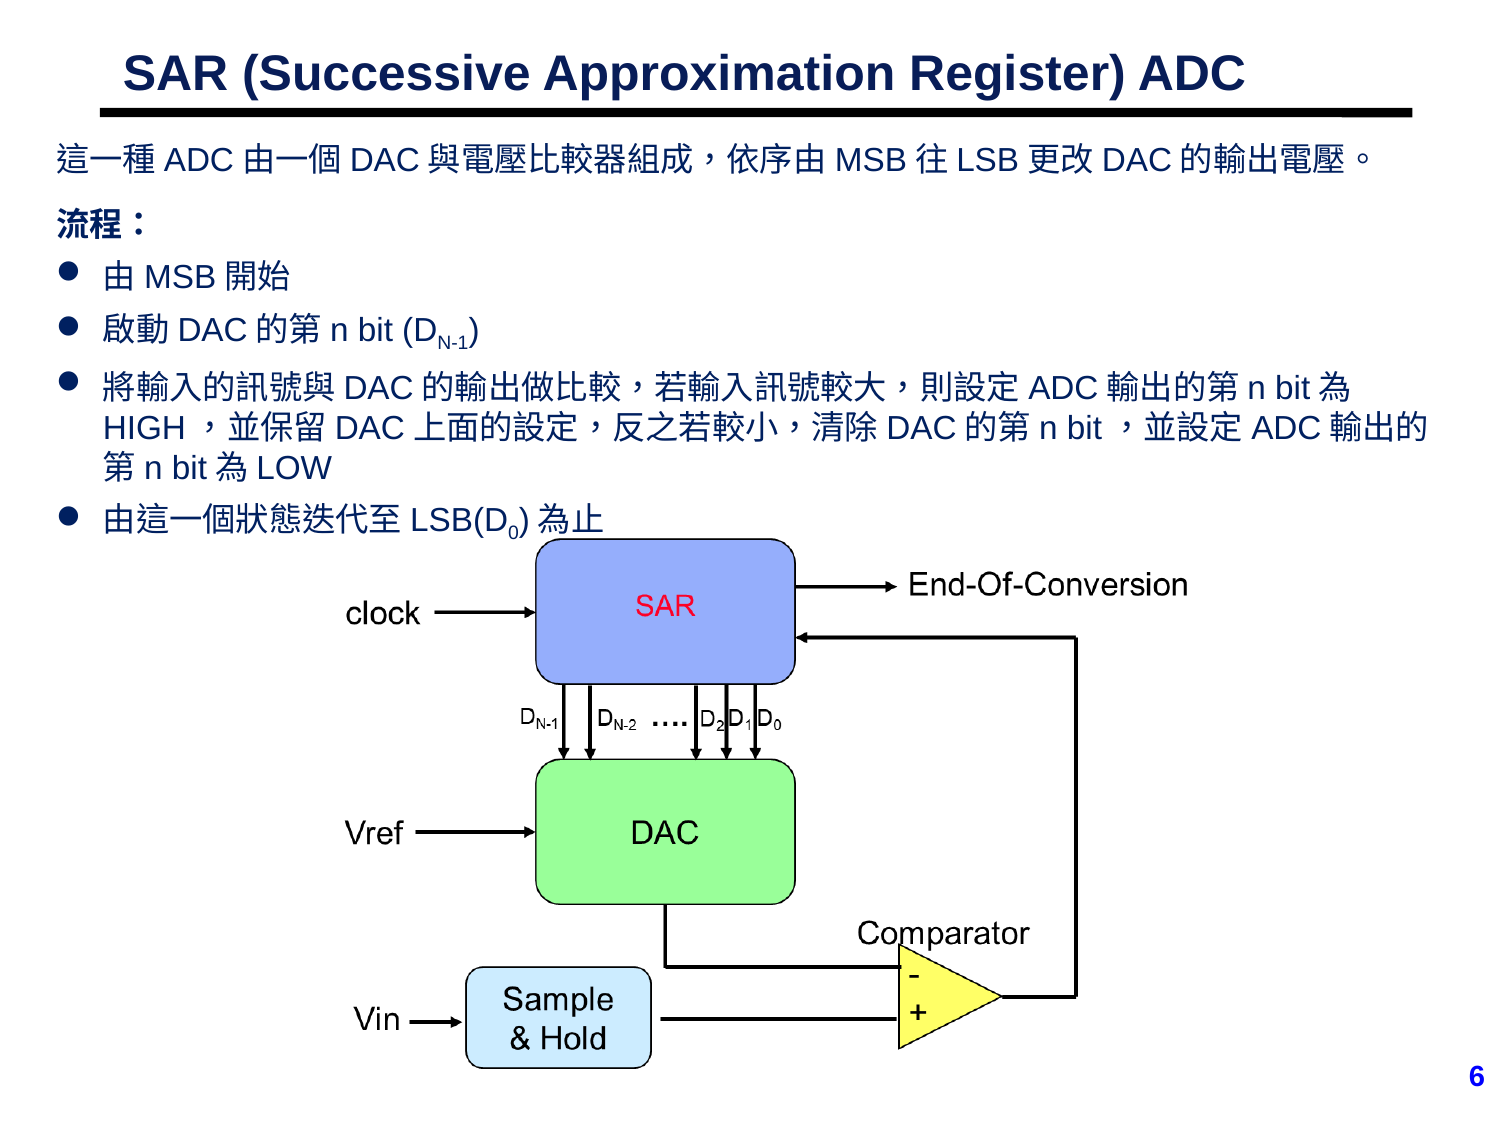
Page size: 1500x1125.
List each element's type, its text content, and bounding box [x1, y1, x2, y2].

picture [324, 538, 1208, 1077]
text_box 這一種ADC由一個DAC與電壓比較器組成，依序由MSB往LSB更改DAC的輸出電壓。 流程： 由MSB開始 啟動DAC的第n bit (DN-1) 將輸入的訊號與DAC的輸出做比較，若輸入訊號較大，則設定ADC輸出的第n bit為HIGH，並保留DAC上面的設定，反之若較小，清除DAC的第n bit，並設定ADC輸出的第n bit為LOW 由這一個狀態迭代至LSB(D0)為止 [41, 130, 1471, 552]
title SAR (Successive Approximation Register) ADC [112, 44, 1287, 106]
text_box 6 [1187, 1049, 1500, 1125]
